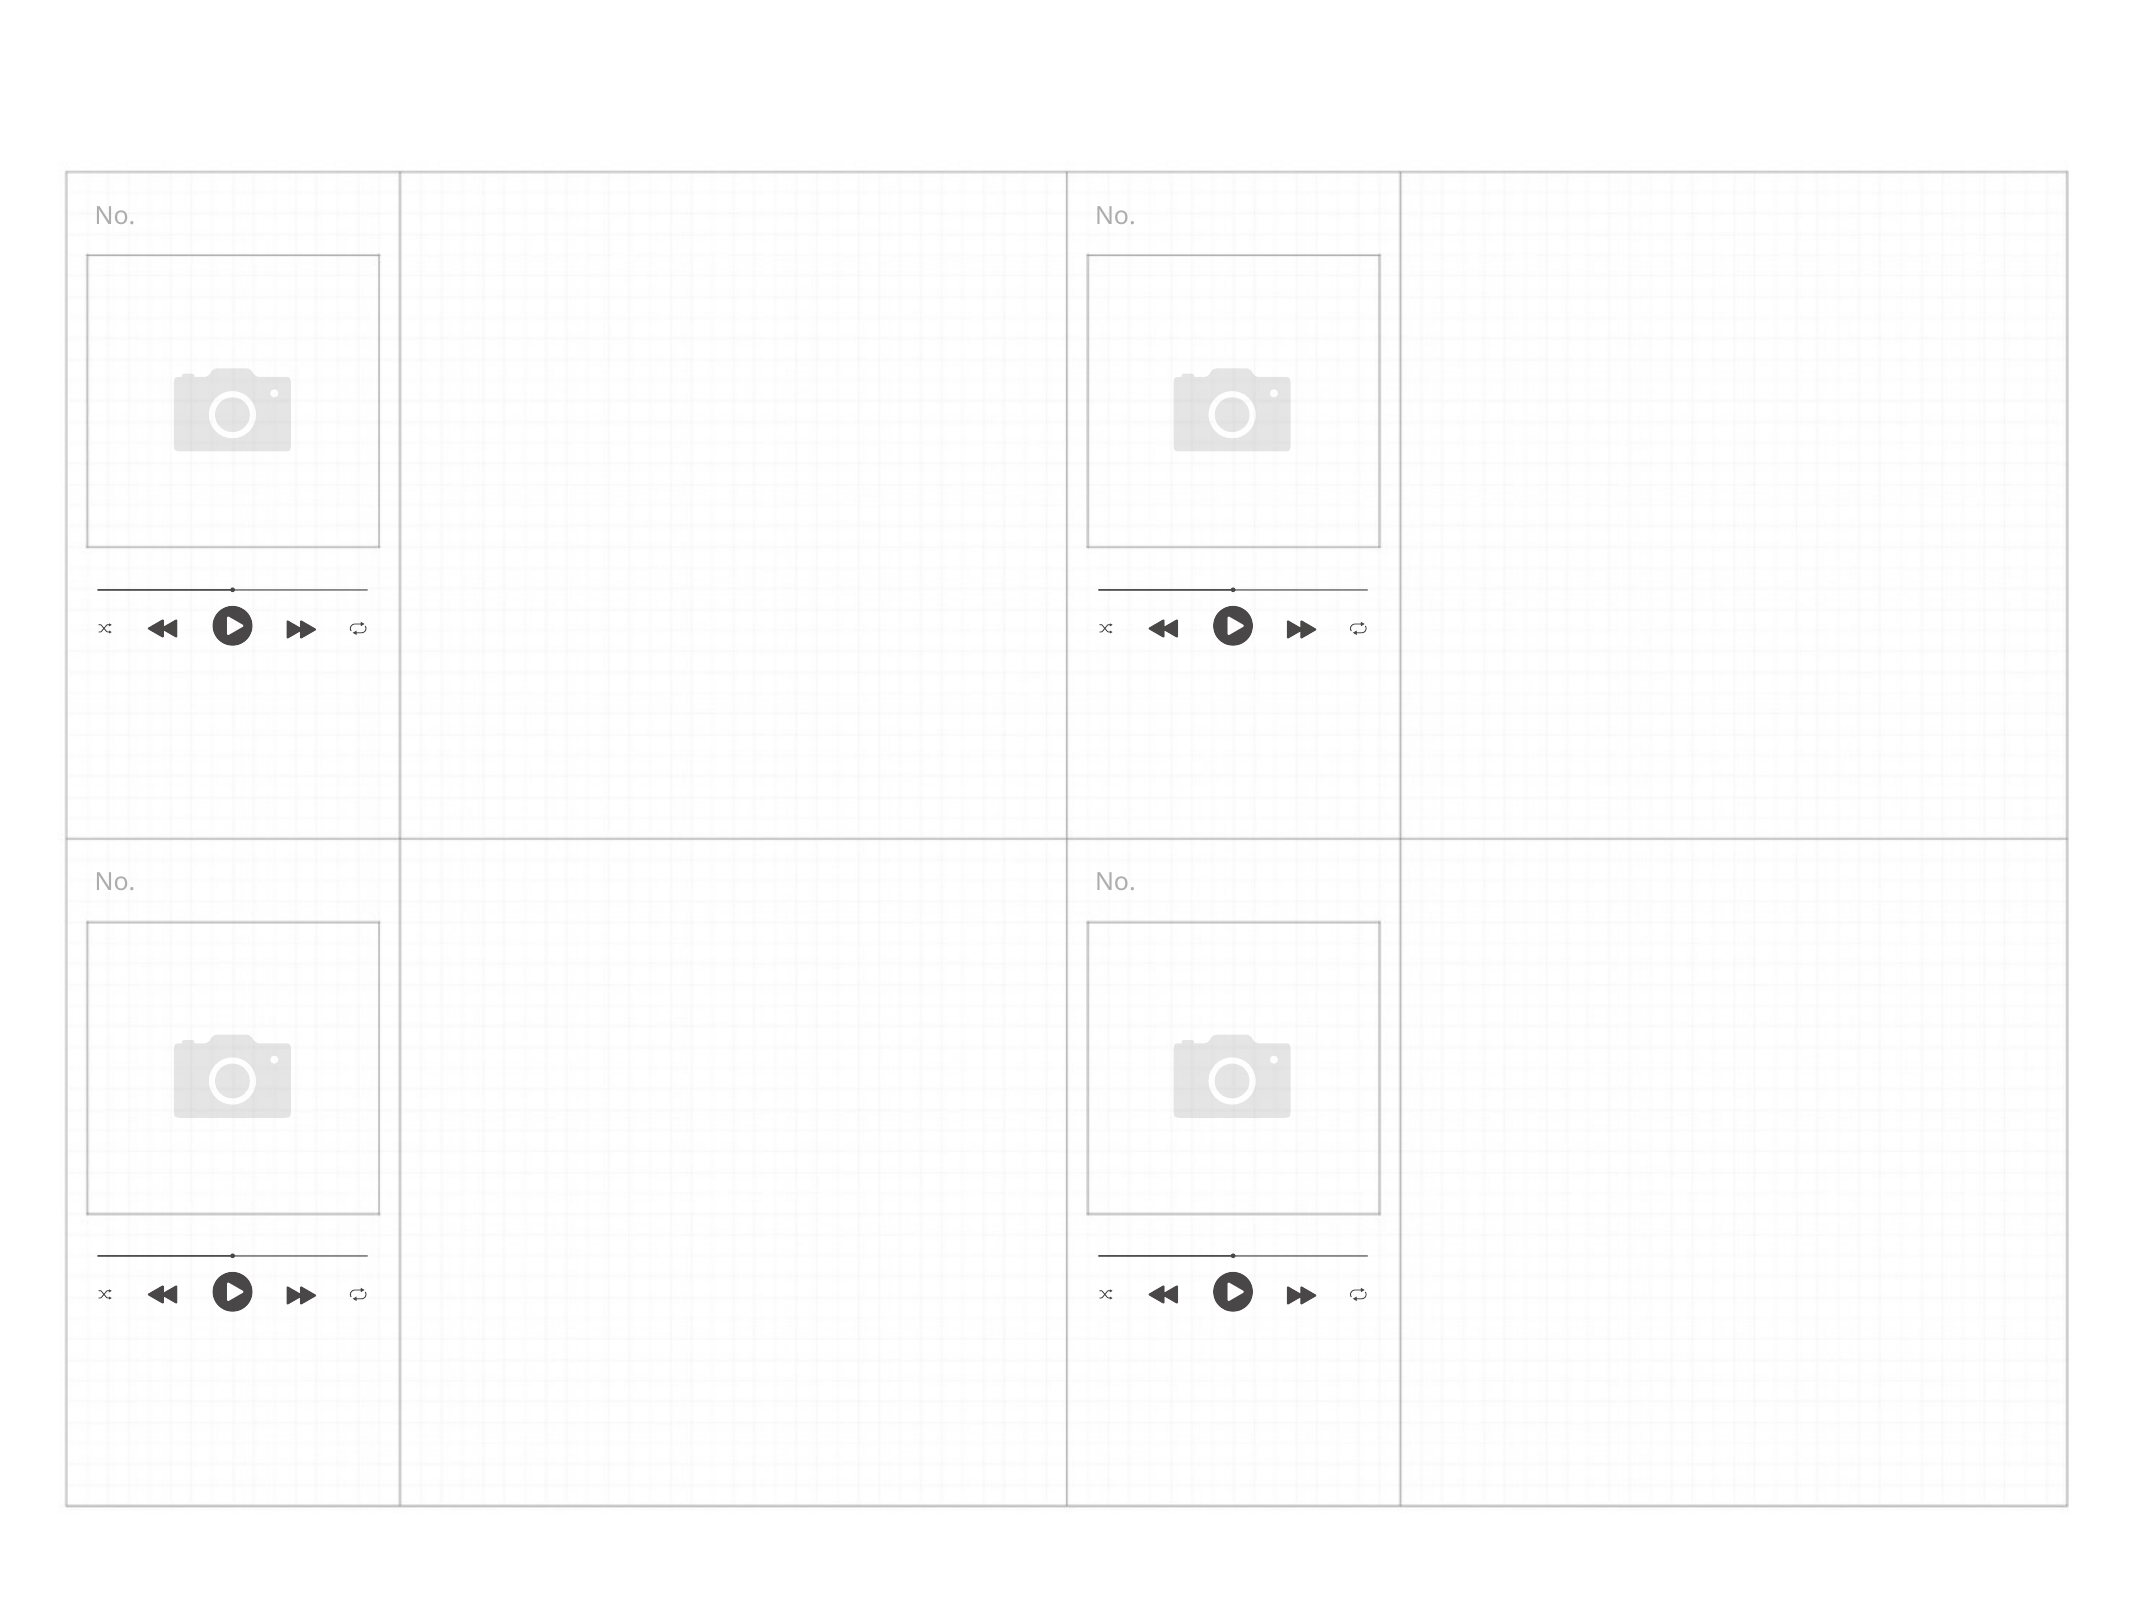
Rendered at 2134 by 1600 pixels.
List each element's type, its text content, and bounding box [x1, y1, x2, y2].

picture [0, 0, 2134, 1600]
text_box [173, 1034, 291, 1118]
text_box [1173, 1034, 1291, 1118]
text_box No. [86, 194, 379, 238]
text_box No. [1086, 194, 1380, 238]
text_box [173, 368, 291, 452]
text_box [1173, 368, 1291, 452]
text_box No. [86, 860, 379, 904]
text_box No. [1086, 860, 1380, 904]
